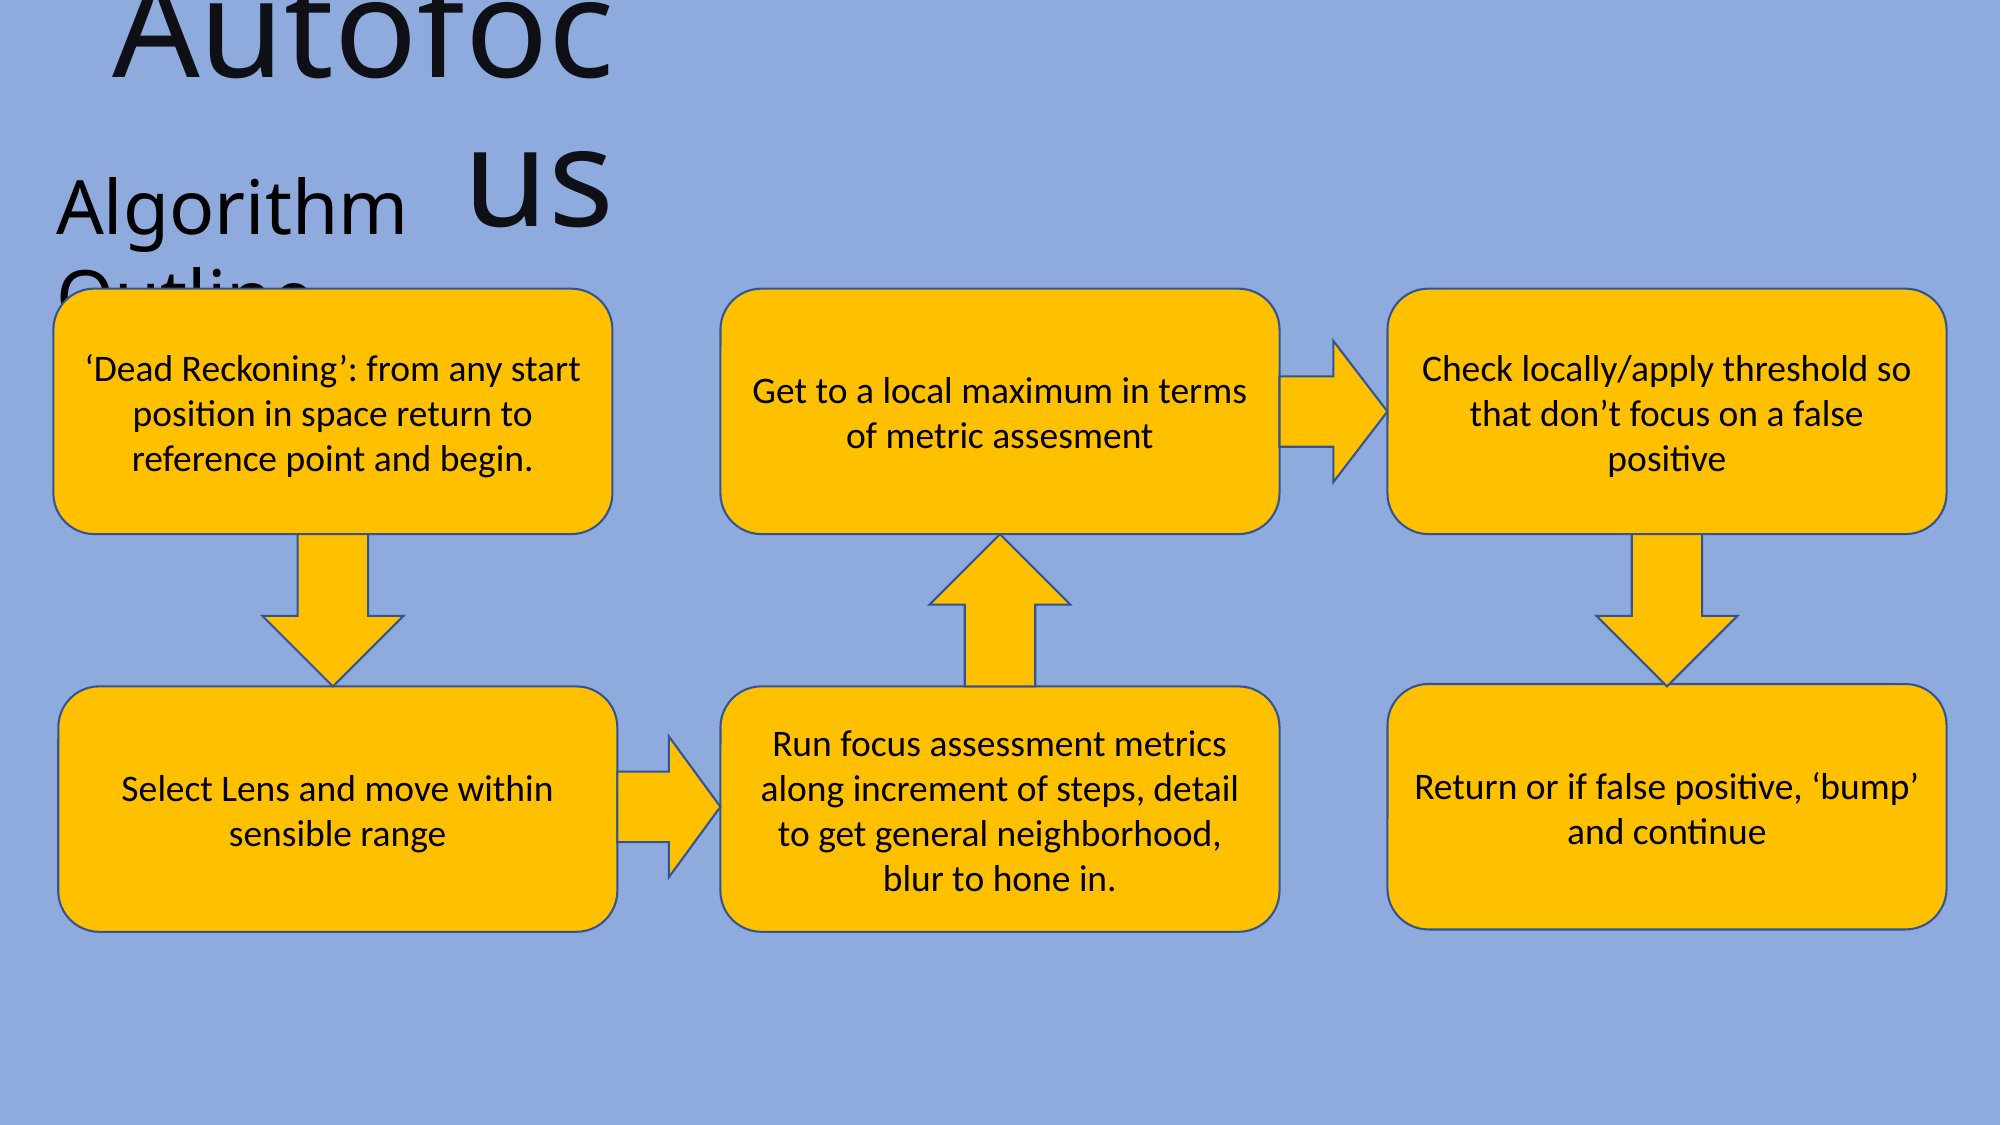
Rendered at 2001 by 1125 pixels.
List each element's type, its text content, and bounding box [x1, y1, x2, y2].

text_box [259, 533, 406, 688]
text_box [1278, 337, 1389, 485]
text_box ‘Dead Reckoning’: from any start position in space return to reference point and begin. [52, 287, 614, 536]
text_box Check locally/apply threshold so that don’t focus on a false positive [1386, 287, 1948, 536]
text_box Algorithm Outline [41, 152, 635, 348]
text_box [616, 733, 722, 881]
text_box Run focus assessment metrics along increment of steps, detail to get general neighborhood, blur to hone in. [719, 685, 1281, 933]
text_box Select Lens and move within sensible range [57, 685, 619, 933]
text_box [927, 532, 1073, 688]
text_box [1594, 533, 1740, 688]
title Autofocus [36, 0, 630, 215]
text_box Get to a local maximum in terms of metric assesment [719, 287, 1281, 536]
text_box Return or if false positive, ‘bump’ and continue [1386, 682, 1948, 931]
